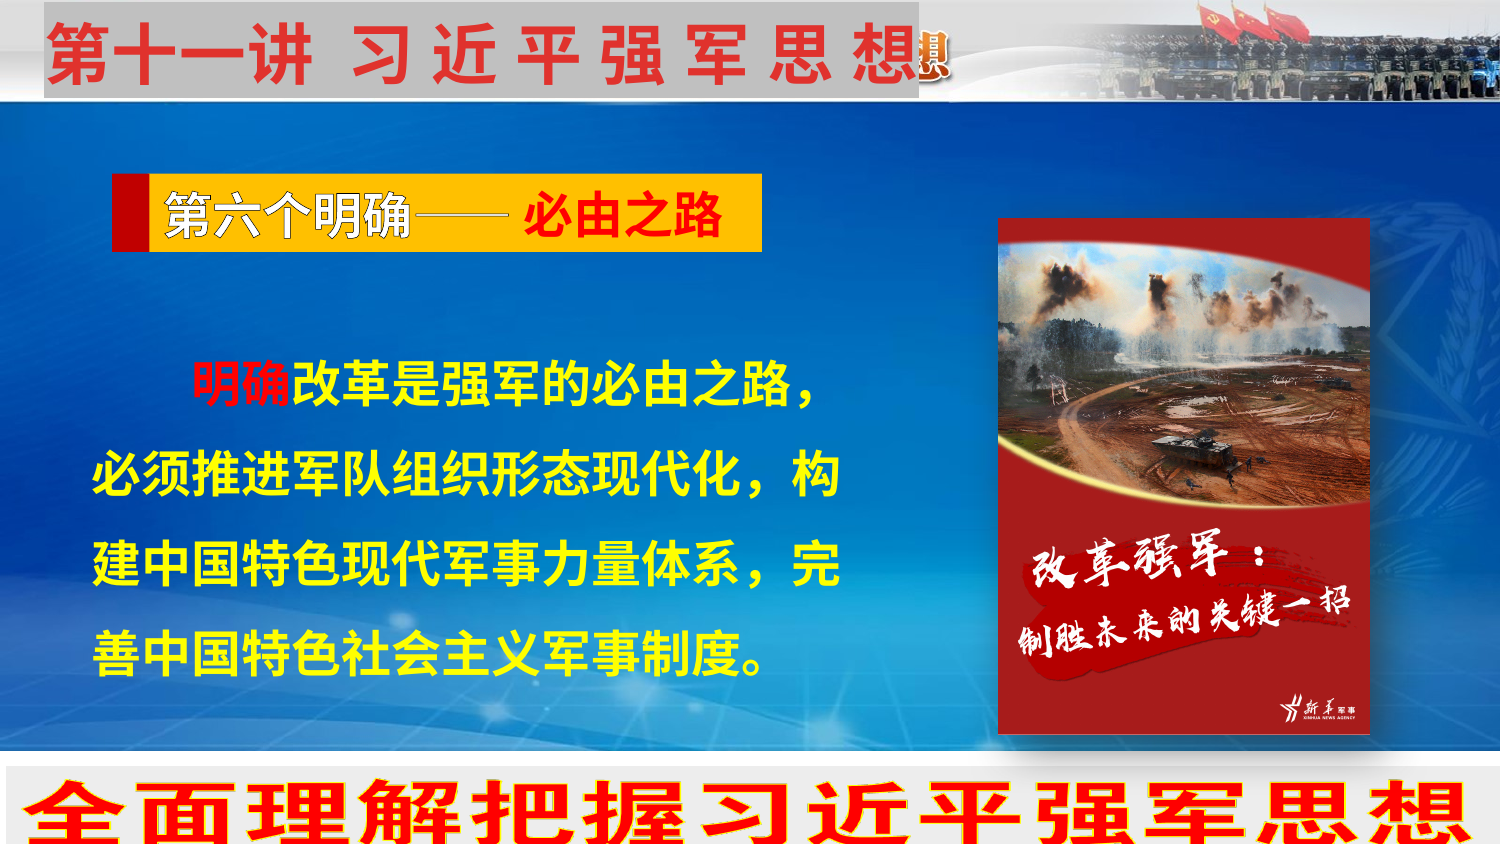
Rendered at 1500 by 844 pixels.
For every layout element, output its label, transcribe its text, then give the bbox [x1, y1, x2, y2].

picture [0, 0, 1500, 751]
picture [6, 766, 1500, 844]
text_box 明确改革是强军的必由之路，必须推进军队组织形态现代化，构建中国特色现代军事力量体系，完善中国特色社会主义军事制度。 [76, 314, 904, 690]
text_box [112, 173, 150, 252]
text_box 第六个明确—— 必由之路 [147, 176, 1459, 252]
